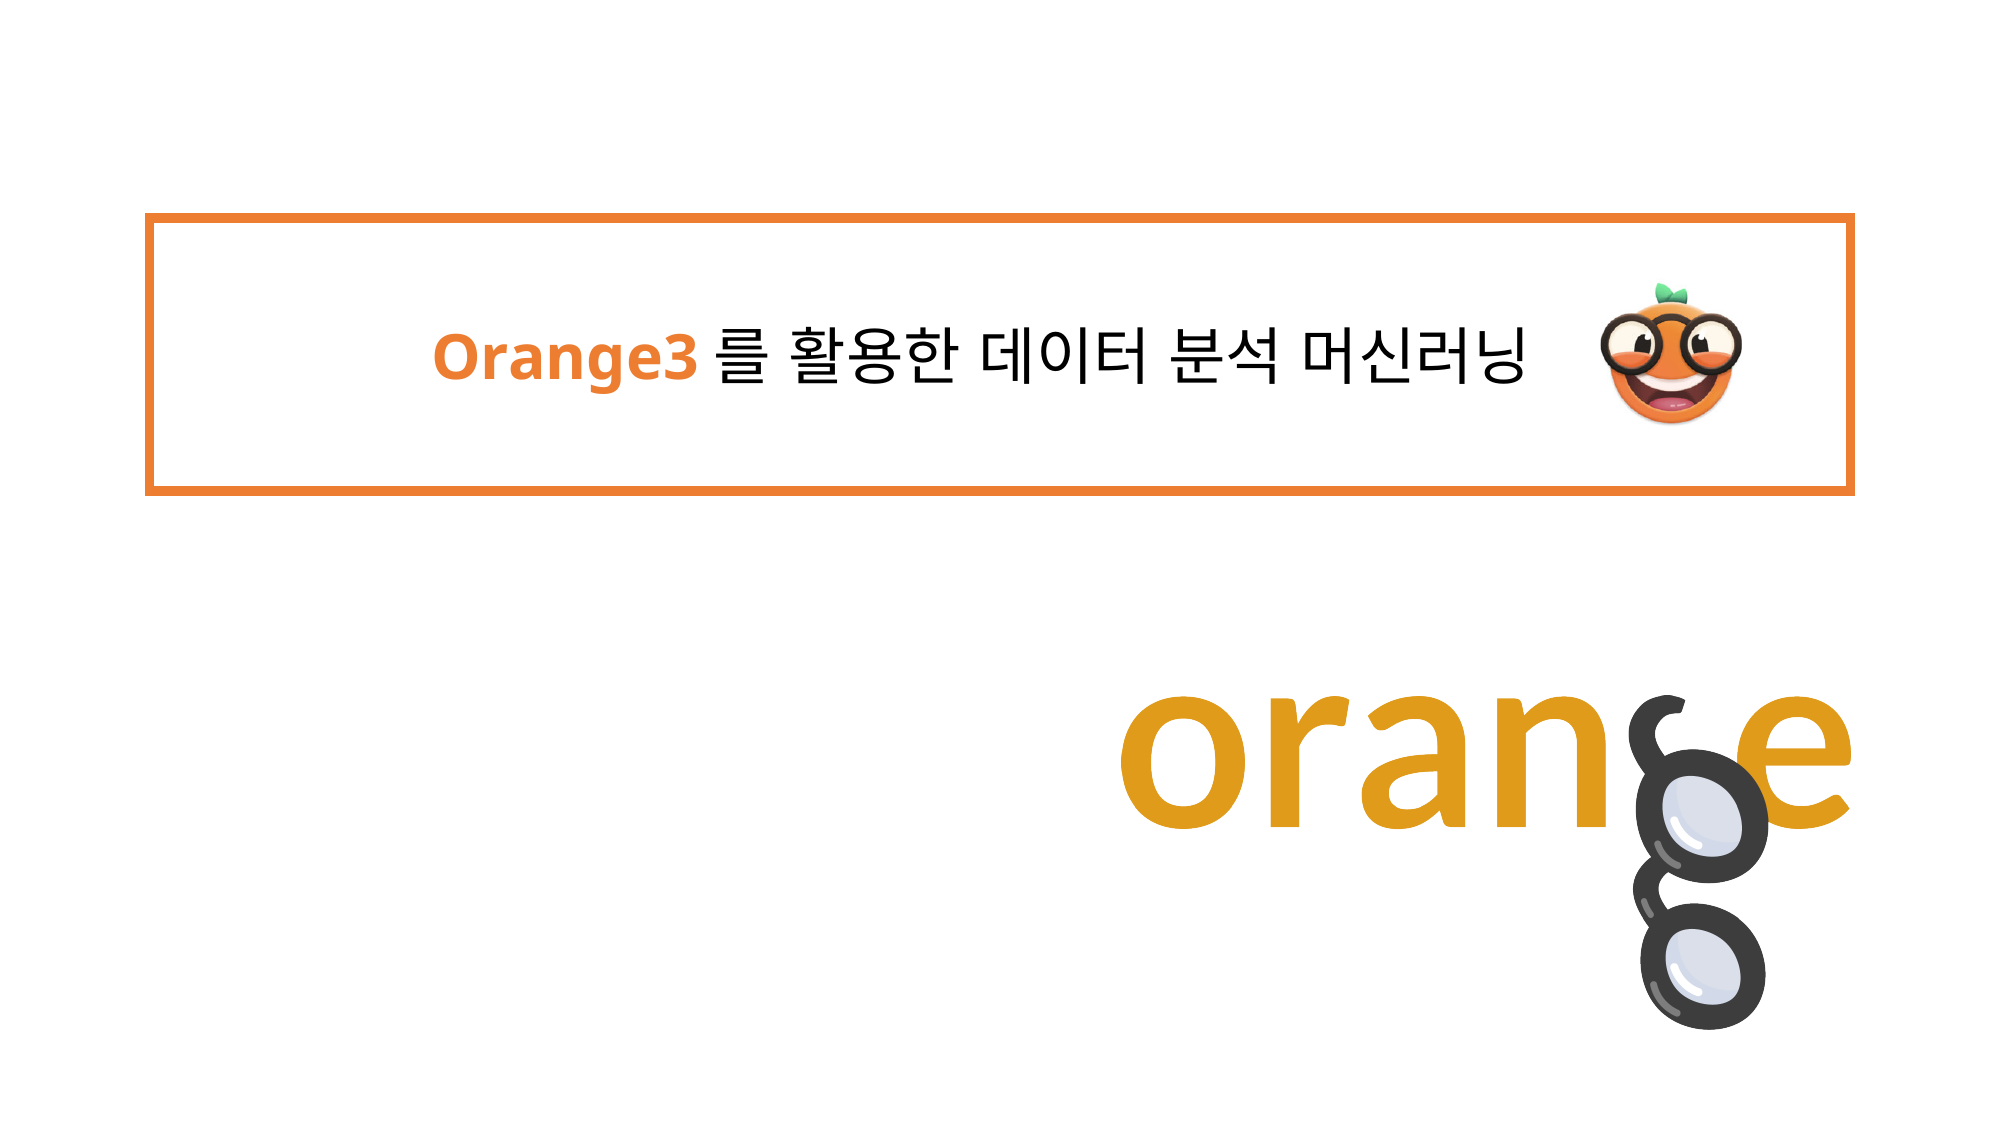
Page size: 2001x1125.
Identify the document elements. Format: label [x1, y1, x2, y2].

text_box [149, 218, 1851, 491]
picture [1121, 695, 1851, 1030]
